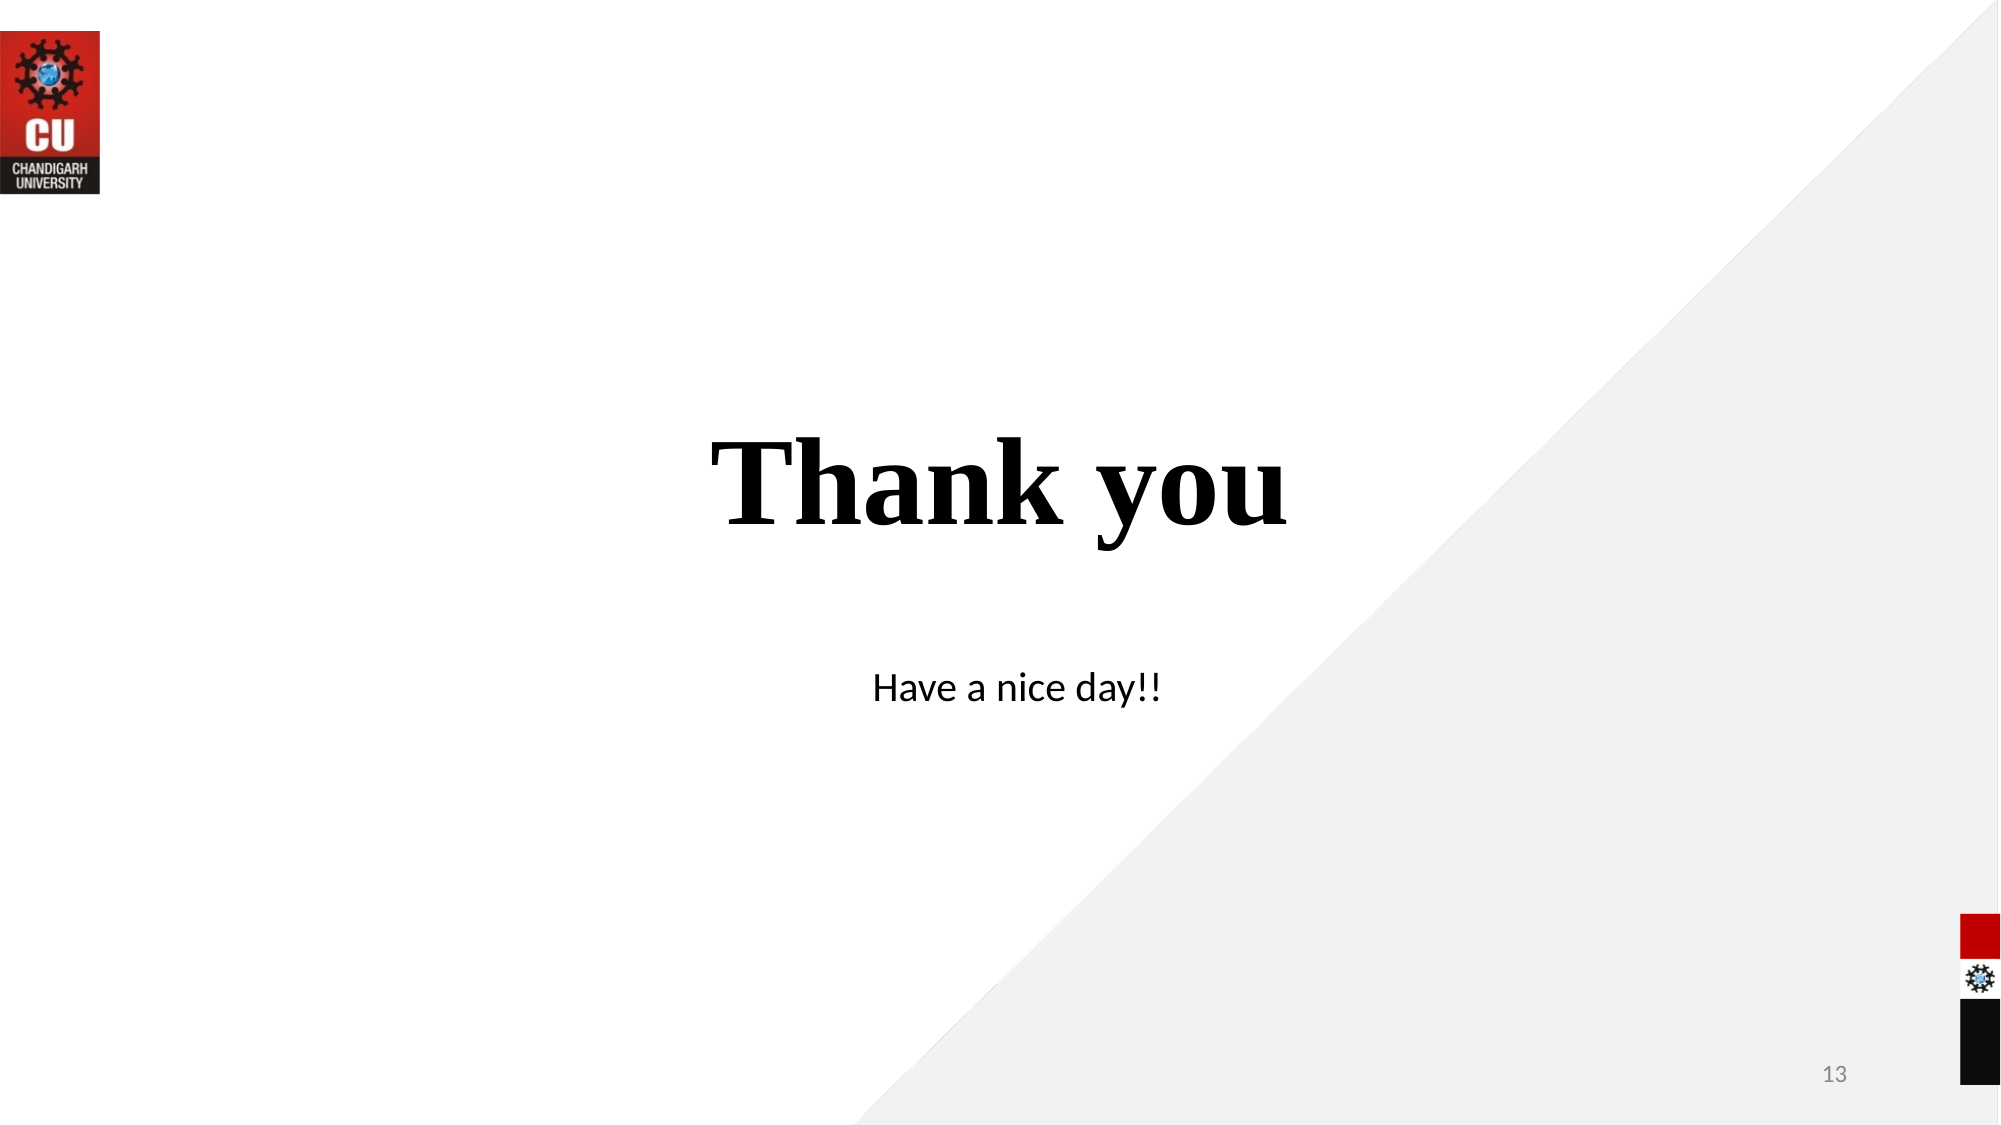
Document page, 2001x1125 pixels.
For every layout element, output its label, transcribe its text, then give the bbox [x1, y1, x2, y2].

slide_number ‹#› [1412, 1042, 1863, 1103]
text_box Have a nice day!! [725, 652, 1311, 717]
title Thank you [137, 375, 1863, 593]
picture [0, 0, 2001, 1125]
